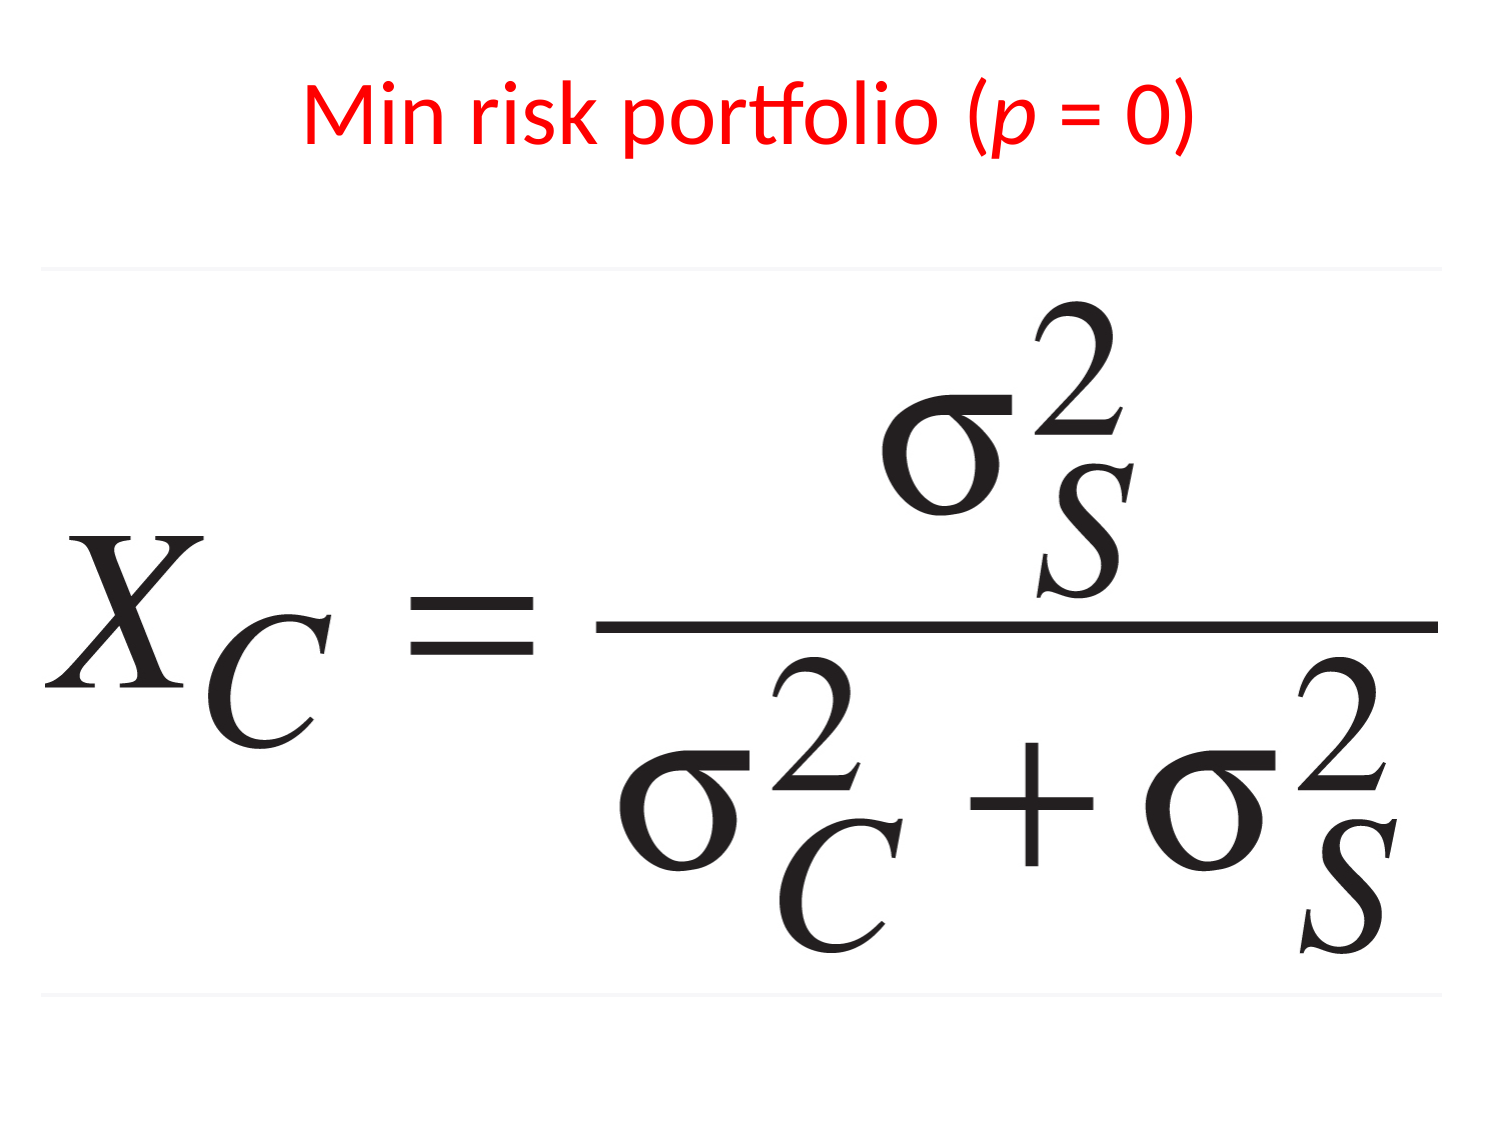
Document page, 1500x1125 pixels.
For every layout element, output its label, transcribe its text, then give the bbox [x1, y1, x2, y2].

picture [41, 266, 1442, 997]
title Min risk portfolio (p = 0) [75, 45, 1425, 233]
